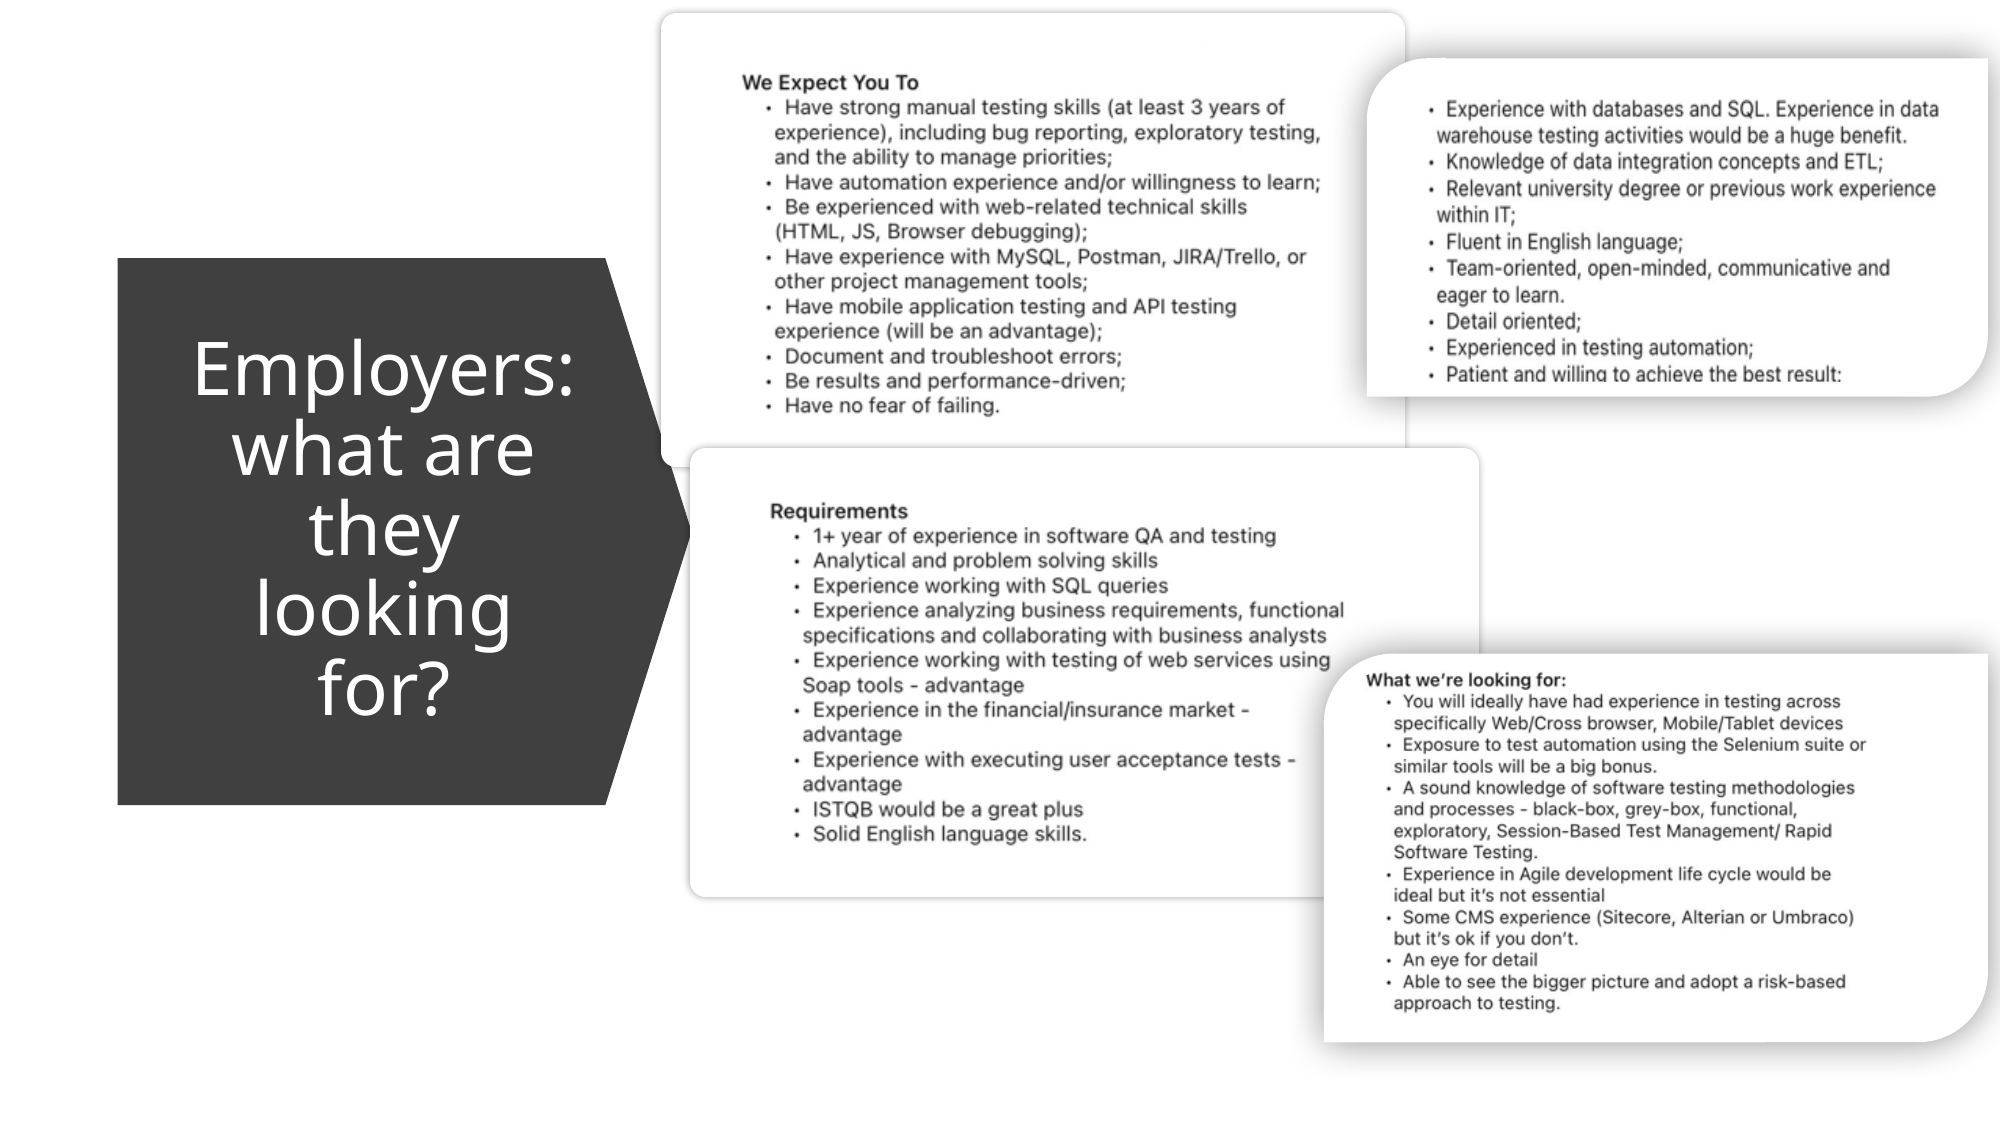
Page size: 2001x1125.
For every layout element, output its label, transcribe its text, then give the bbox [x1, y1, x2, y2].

title Employers: what are they looking for? [168, 322, 601, 741]
picture [1374, 65, 1981, 390]
picture [721, 479, 1981, 1035]
text_box [116, 257, 684, 807]
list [691, 44, 1375, 436]
